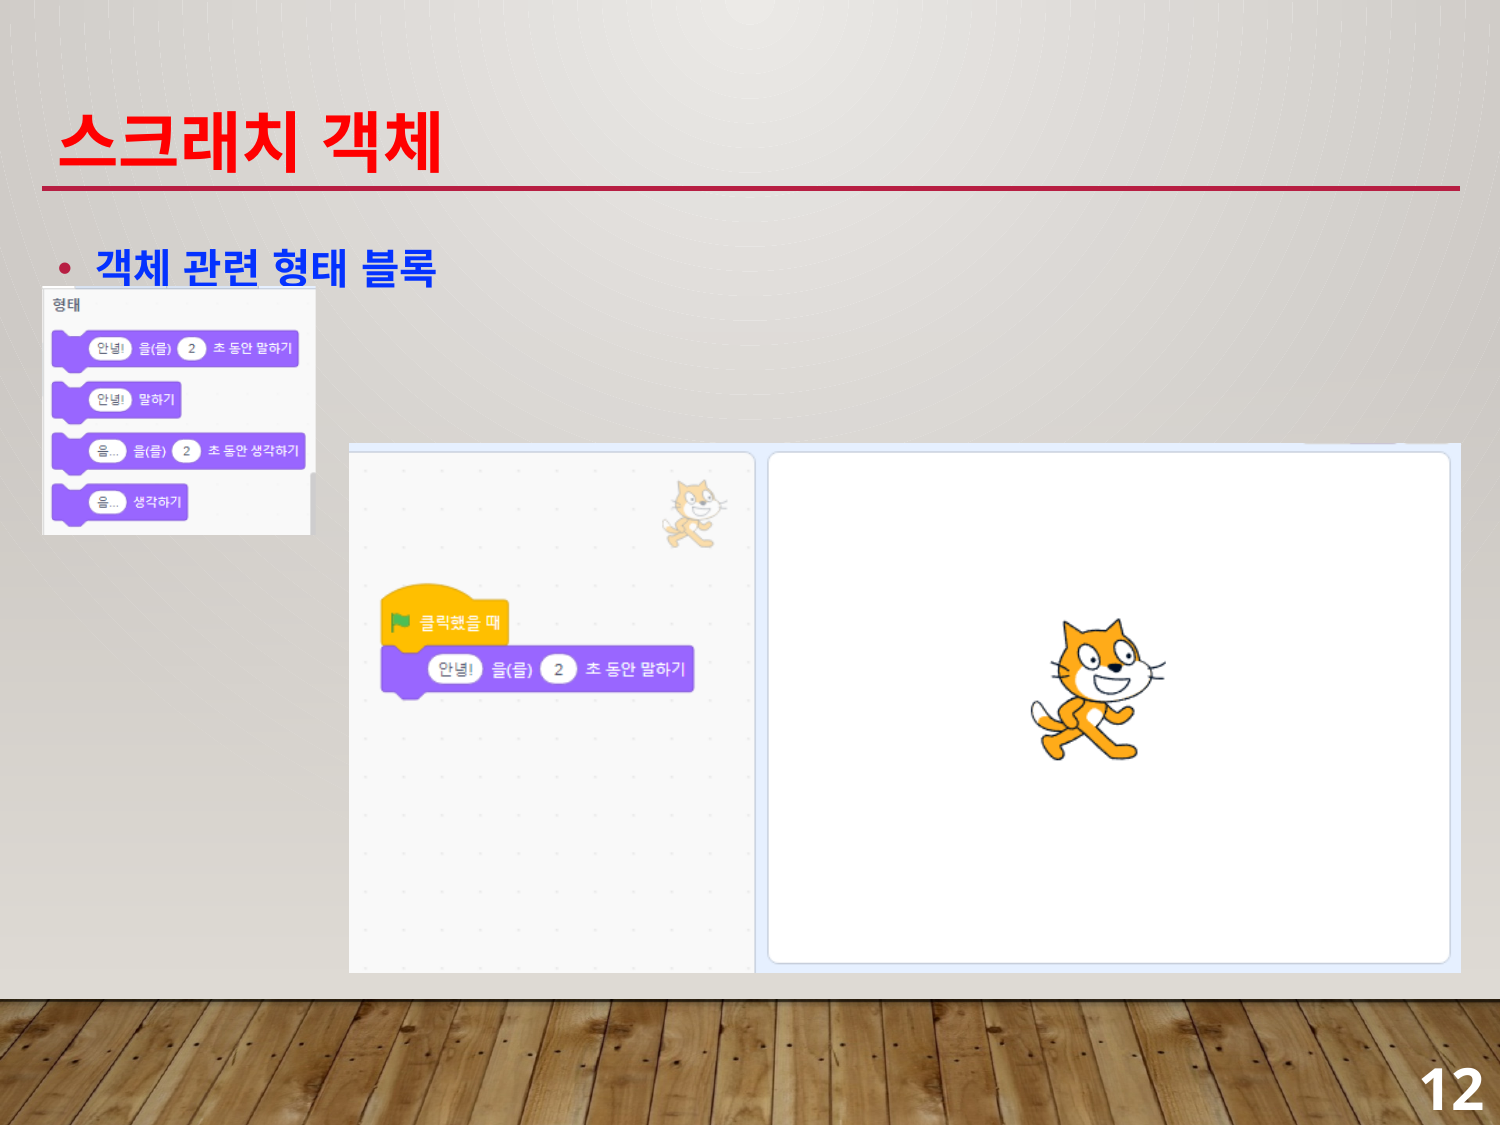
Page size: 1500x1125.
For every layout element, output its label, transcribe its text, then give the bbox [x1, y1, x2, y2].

list 객체 관련 형태 블록 [42, 210, 1461, 993]
picture [42, 286, 316, 535]
picture [349, 442, 1461, 974]
picture [0, 999, 1500, 1125]
title 스크래치 객체 [42, 16, 1461, 189]
